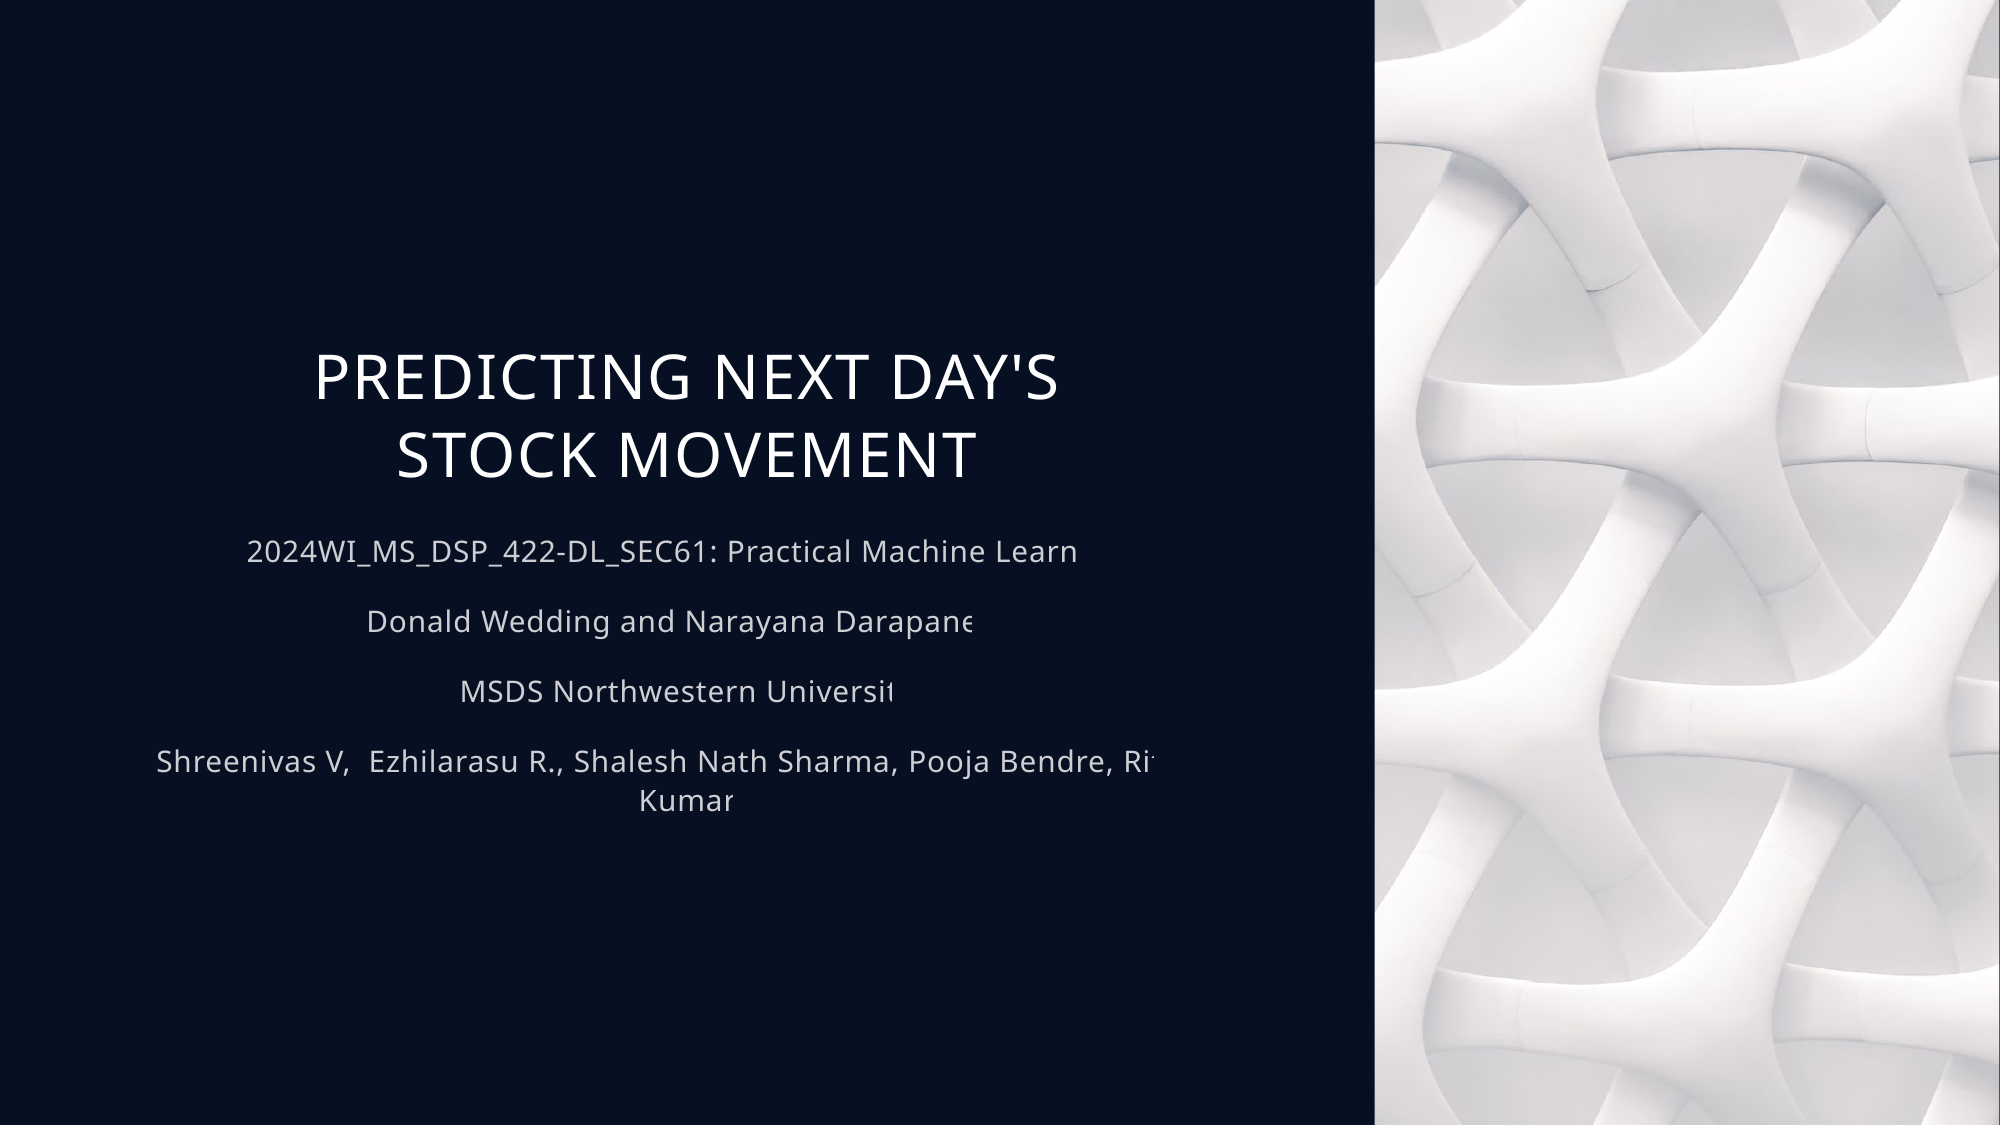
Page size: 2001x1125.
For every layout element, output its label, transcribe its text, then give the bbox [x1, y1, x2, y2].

text_box PREDICTING NEXT DAY'S [119, 342, 1256, 412]
text_box 2024WI_MS_DSP_422-DL_SEC61: Practical Machine Learning [119, 528, 1256, 568]
text_box STOCK MOVEMENT [119, 420, 1256, 489]
text_box Donald Wedding and Narayana Darapaneni [119, 598, 1256, 638]
text_box MSDS Northwestern University [119, 668, 1256, 708]
picture [1374, 0, 2000, 1125]
text_box Shreenivas V, Ezhilarasu R., Shalesh Nath Sharma, Pooja Bendre, Ritesh Kumar [119, 738, 1256, 778]
